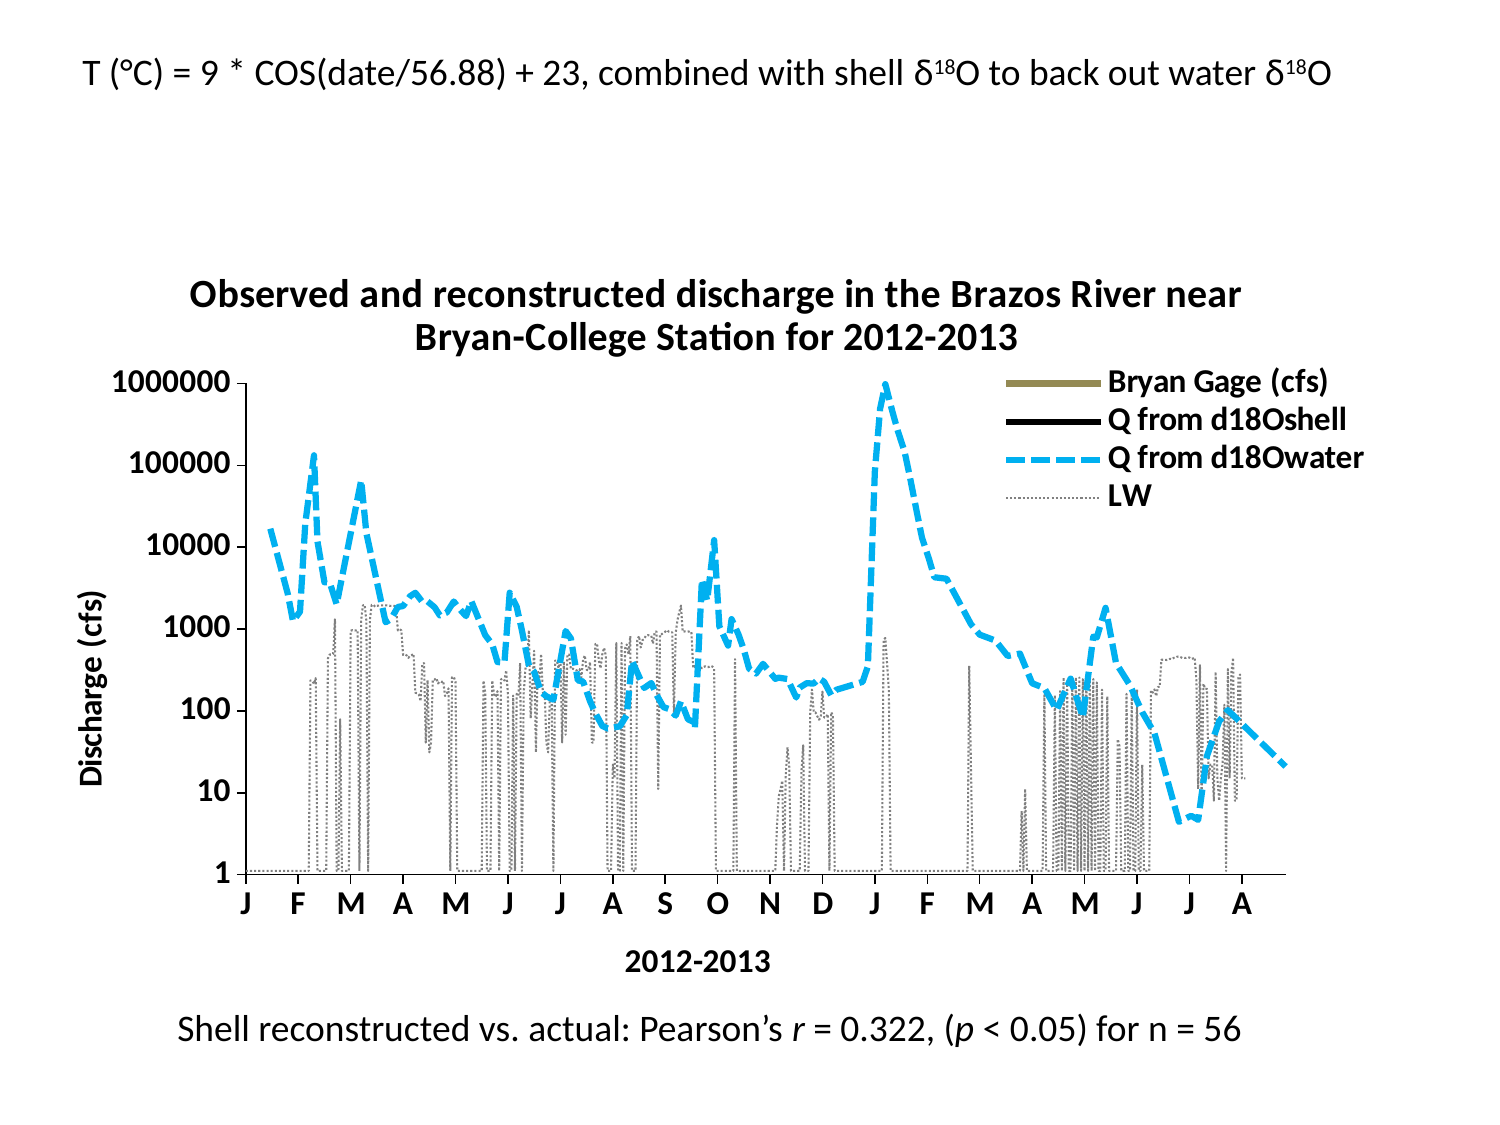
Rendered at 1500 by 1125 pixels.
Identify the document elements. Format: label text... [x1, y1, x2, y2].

chart [35, 255, 1397, 1005]
text_box Shell reconstructed vs. actual: Pearson’s r = 0.322, (p < 0.05) for n = 56 [162, 996, 1443, 1057]
text_box T (°C) = 9 * COS(date/56.88) + 23, combined with shell δ18O to back out water δ18O [67, 40, 1347, 101]
